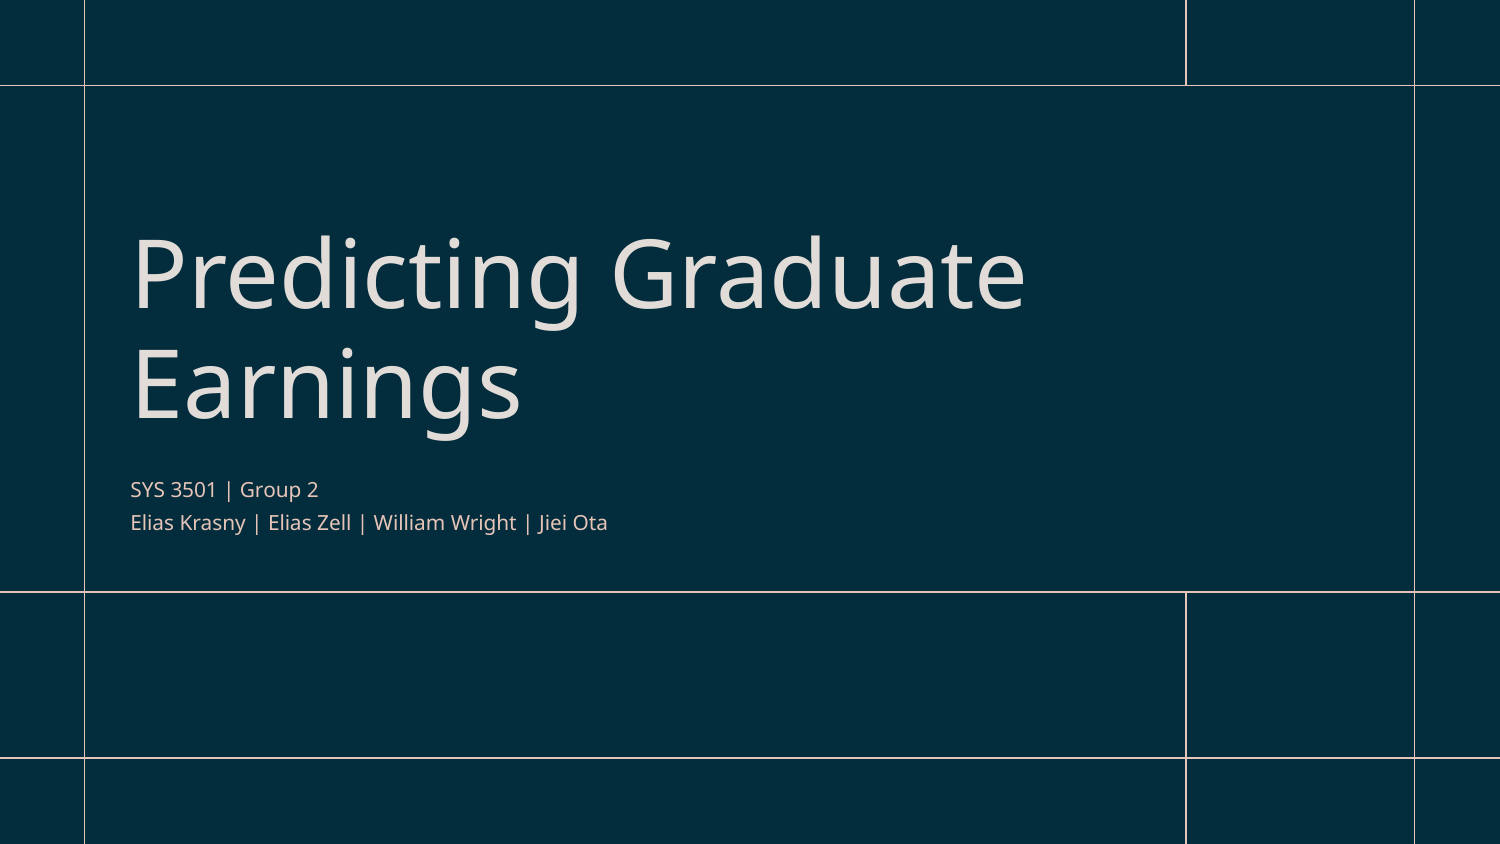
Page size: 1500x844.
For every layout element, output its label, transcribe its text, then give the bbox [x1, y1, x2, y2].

subtitle SYS 3501 | Group 2 Elias Krasny | Elias Zell | William Wright | Jiei Ota [85, 456, 1415, 593]
title Predicting Graduate Earnings [85, 205, 1415, 456]
